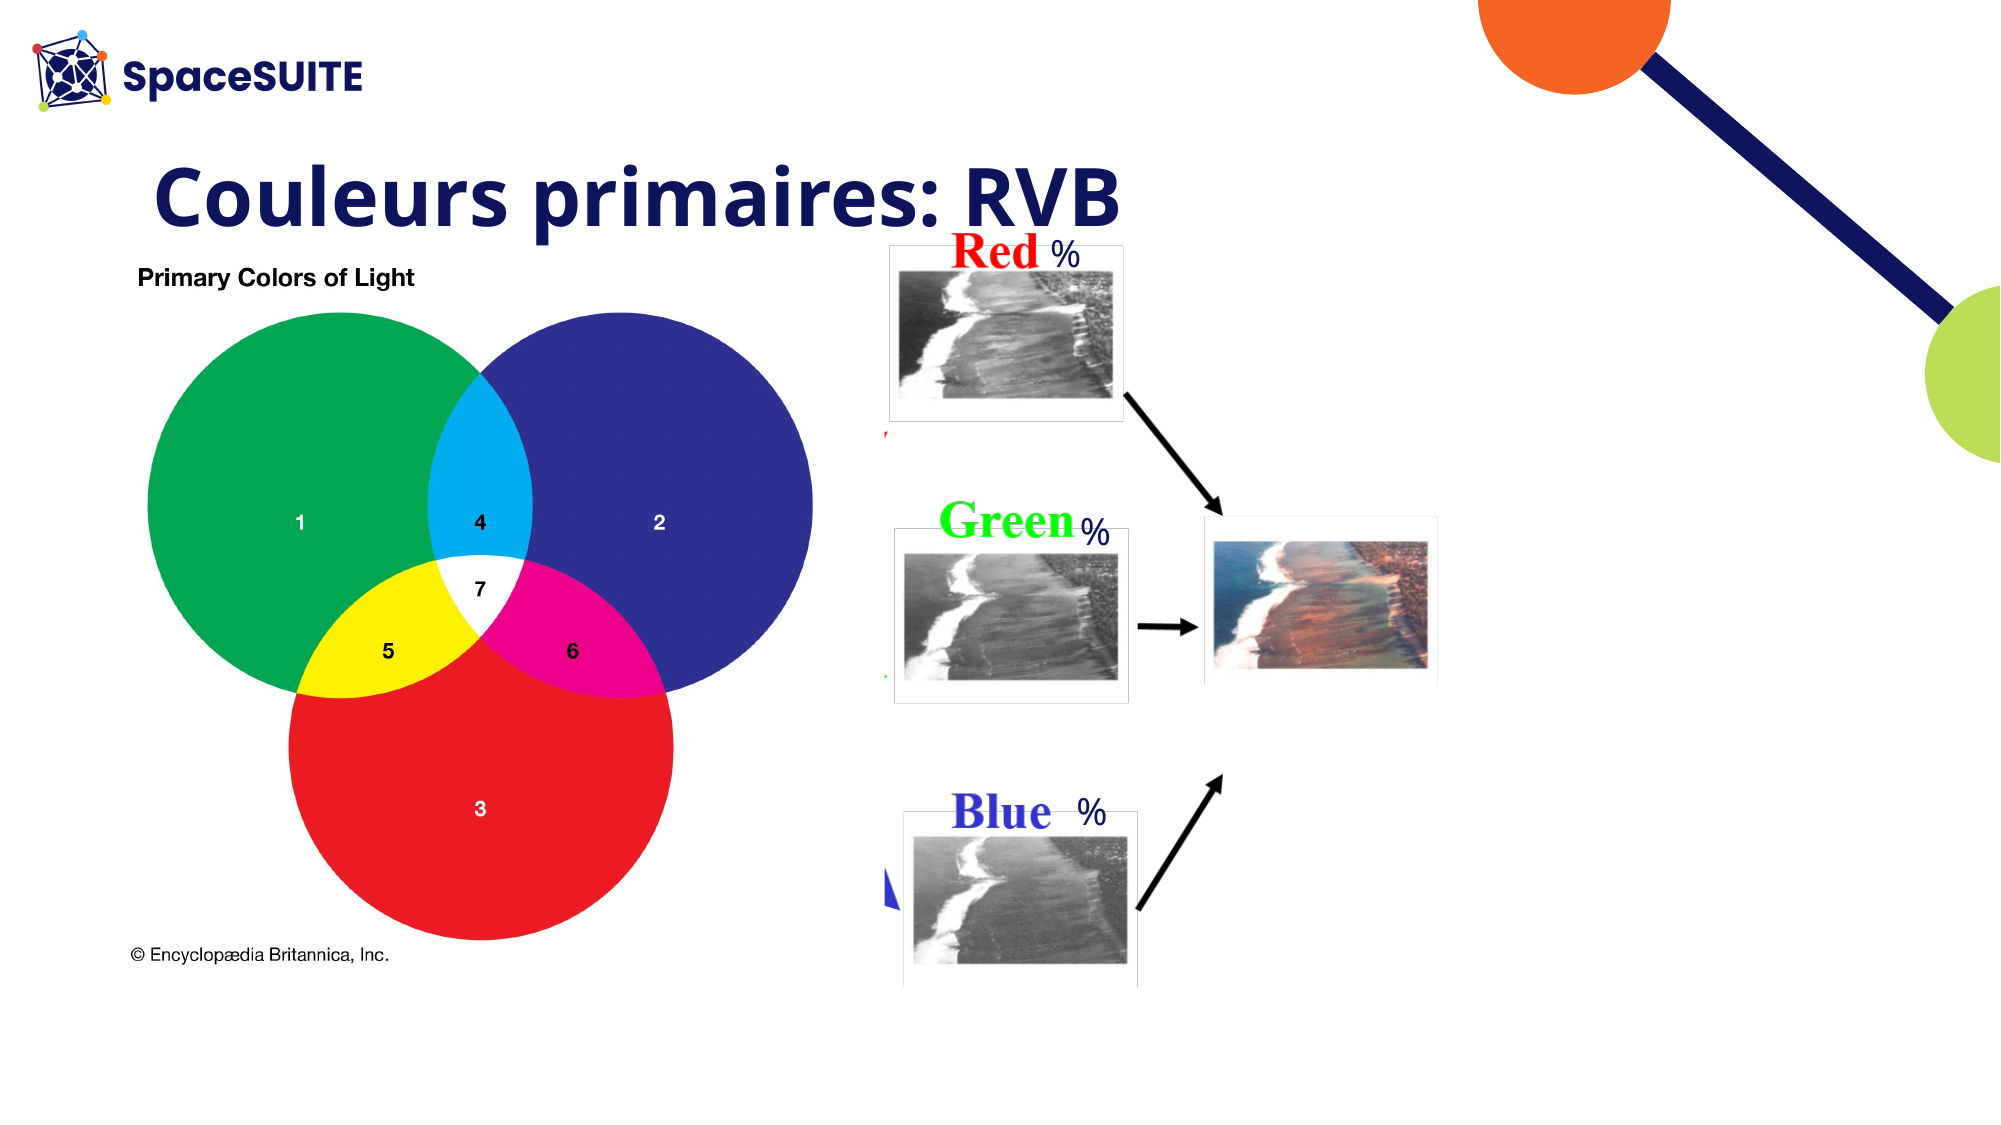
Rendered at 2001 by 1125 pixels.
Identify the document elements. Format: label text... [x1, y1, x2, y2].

picture [120, 250, 839, 969]
picture [32, 30, 362, 112]
picture [884, 199, 1439, 987]
title Couleurs primaires: RVB [137, 138, 1672, 251]
